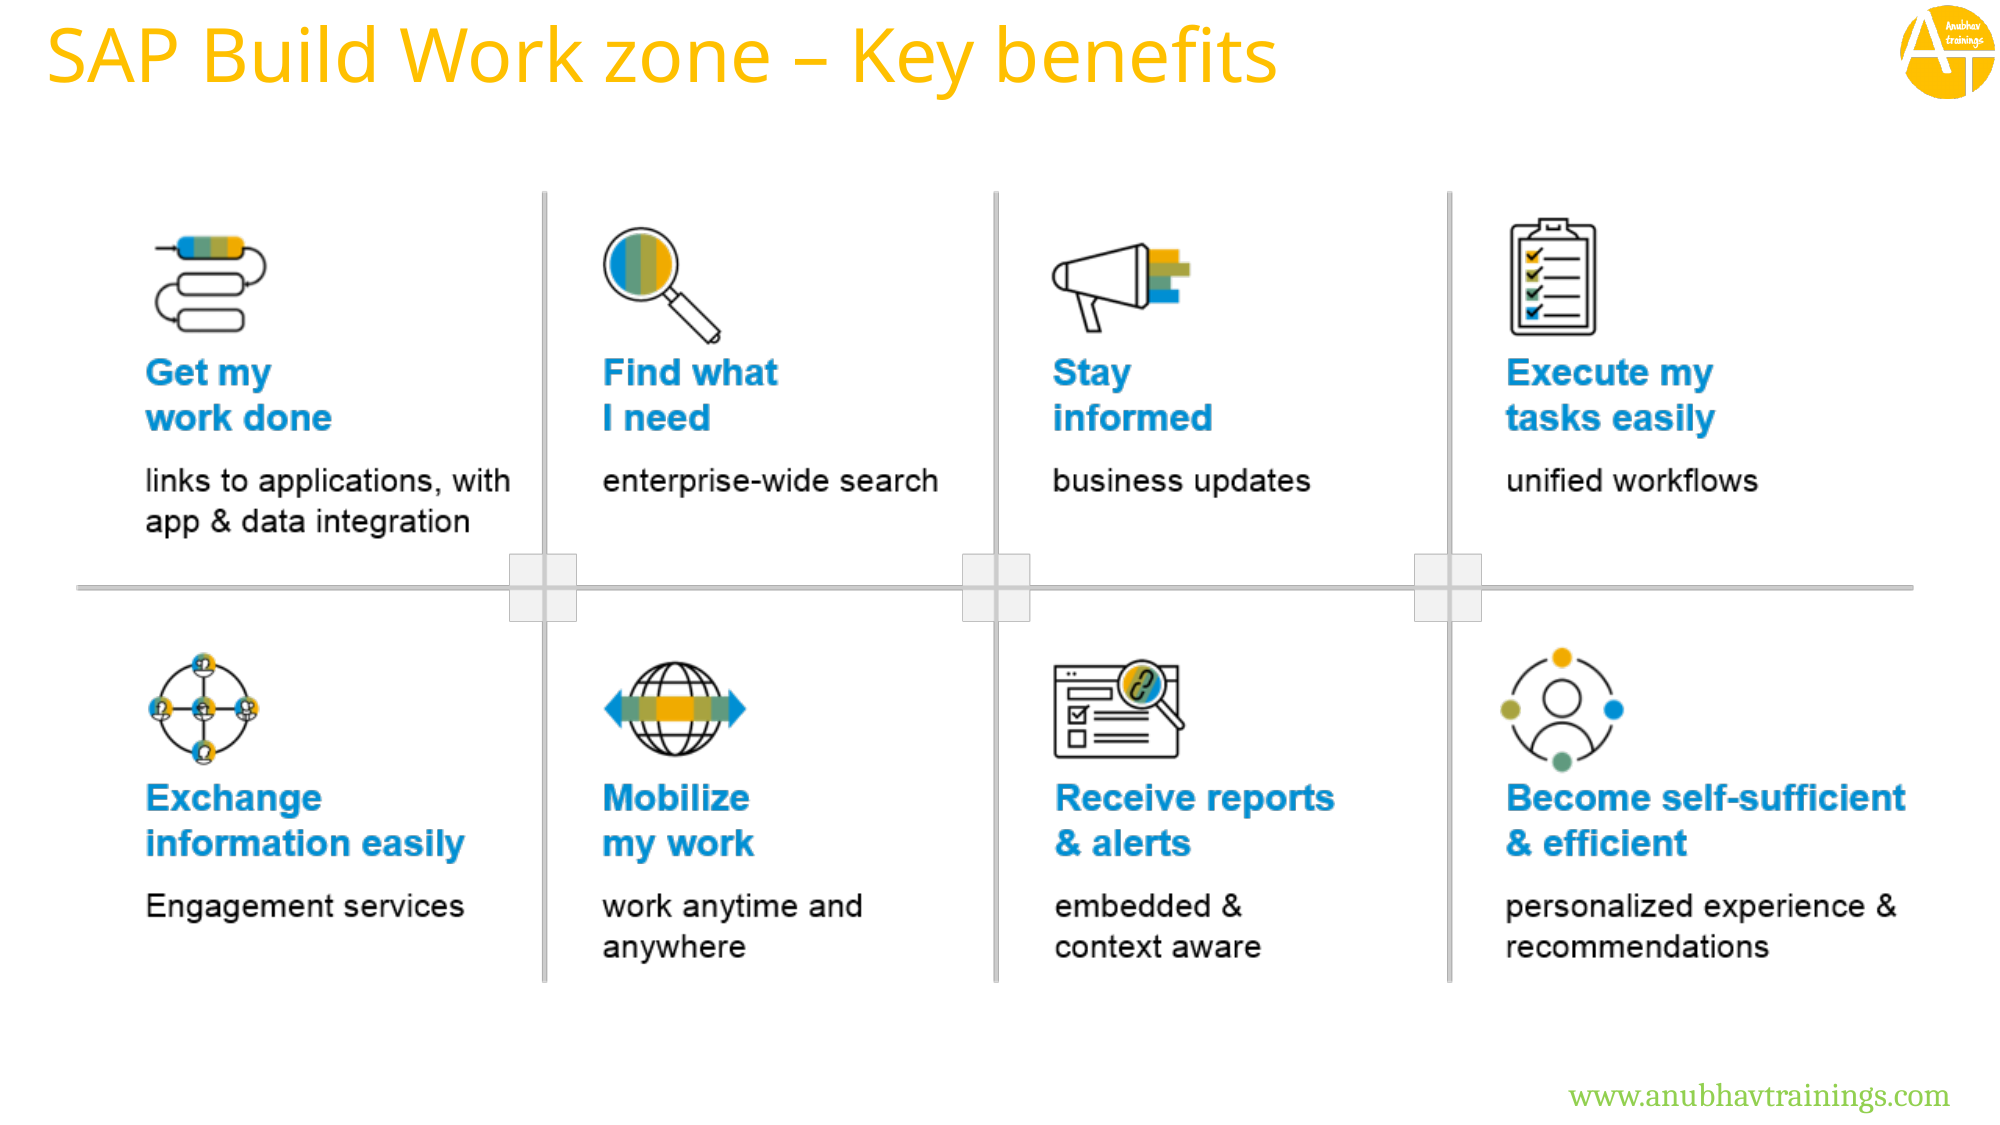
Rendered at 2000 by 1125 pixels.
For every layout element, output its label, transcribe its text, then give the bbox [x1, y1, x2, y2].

text_box www.anubhavtrainings.com [1554, 1065, 2000, 1121]
picture [46, 158, 1929, 987]
picture [1891, 0, 2000, 107]
text_box SAP Build Work zone – Key benefits [31, 0, 1874, 105]
